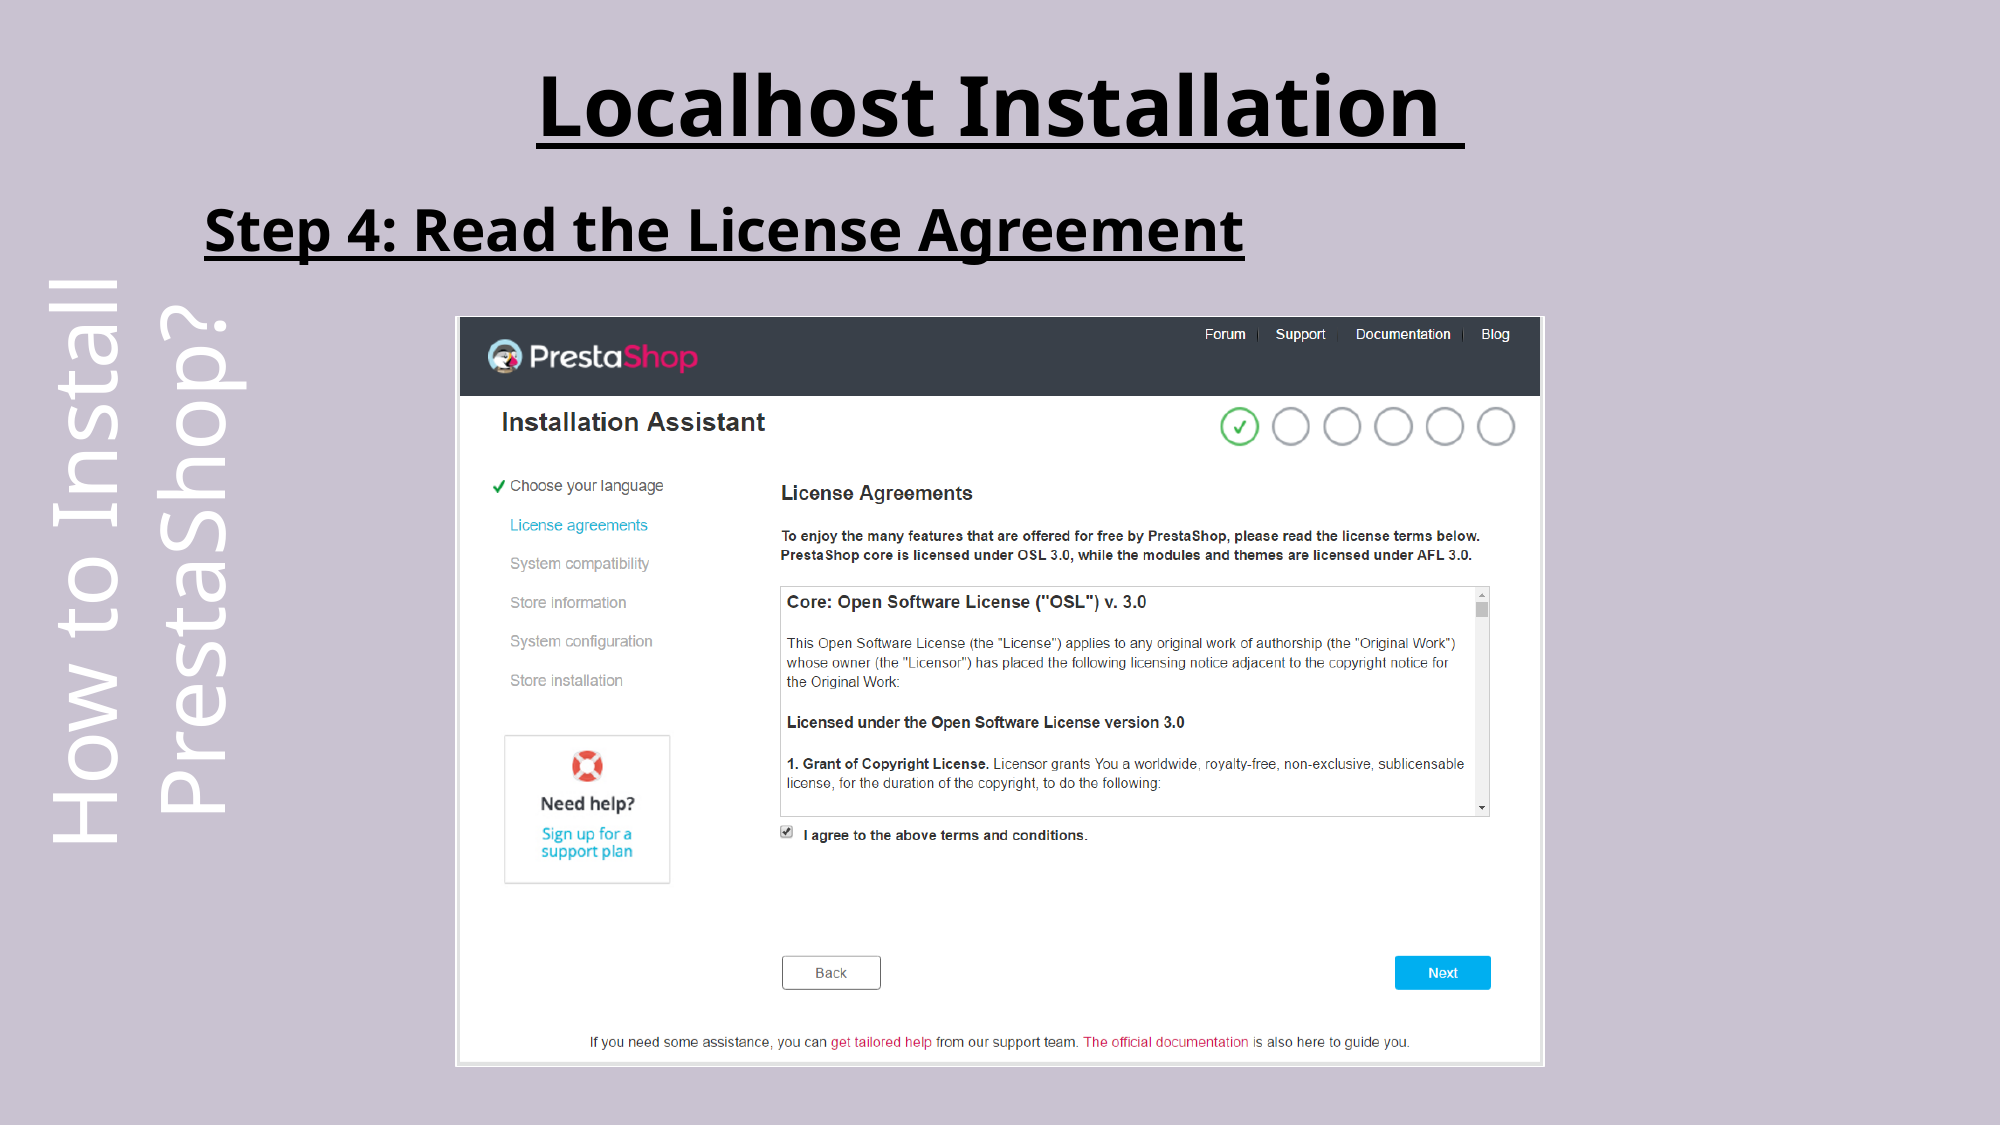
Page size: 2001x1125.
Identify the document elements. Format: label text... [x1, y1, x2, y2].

text_box Step 4: Read the License Agreement [188, 186, 1812, 272]
picture [456, 317, 1544, 1066]
text_box How to Install PrestaShop? [20, 0, 251, 1125]
text_box Localhost Installation [188, 45, 1812, 161]
